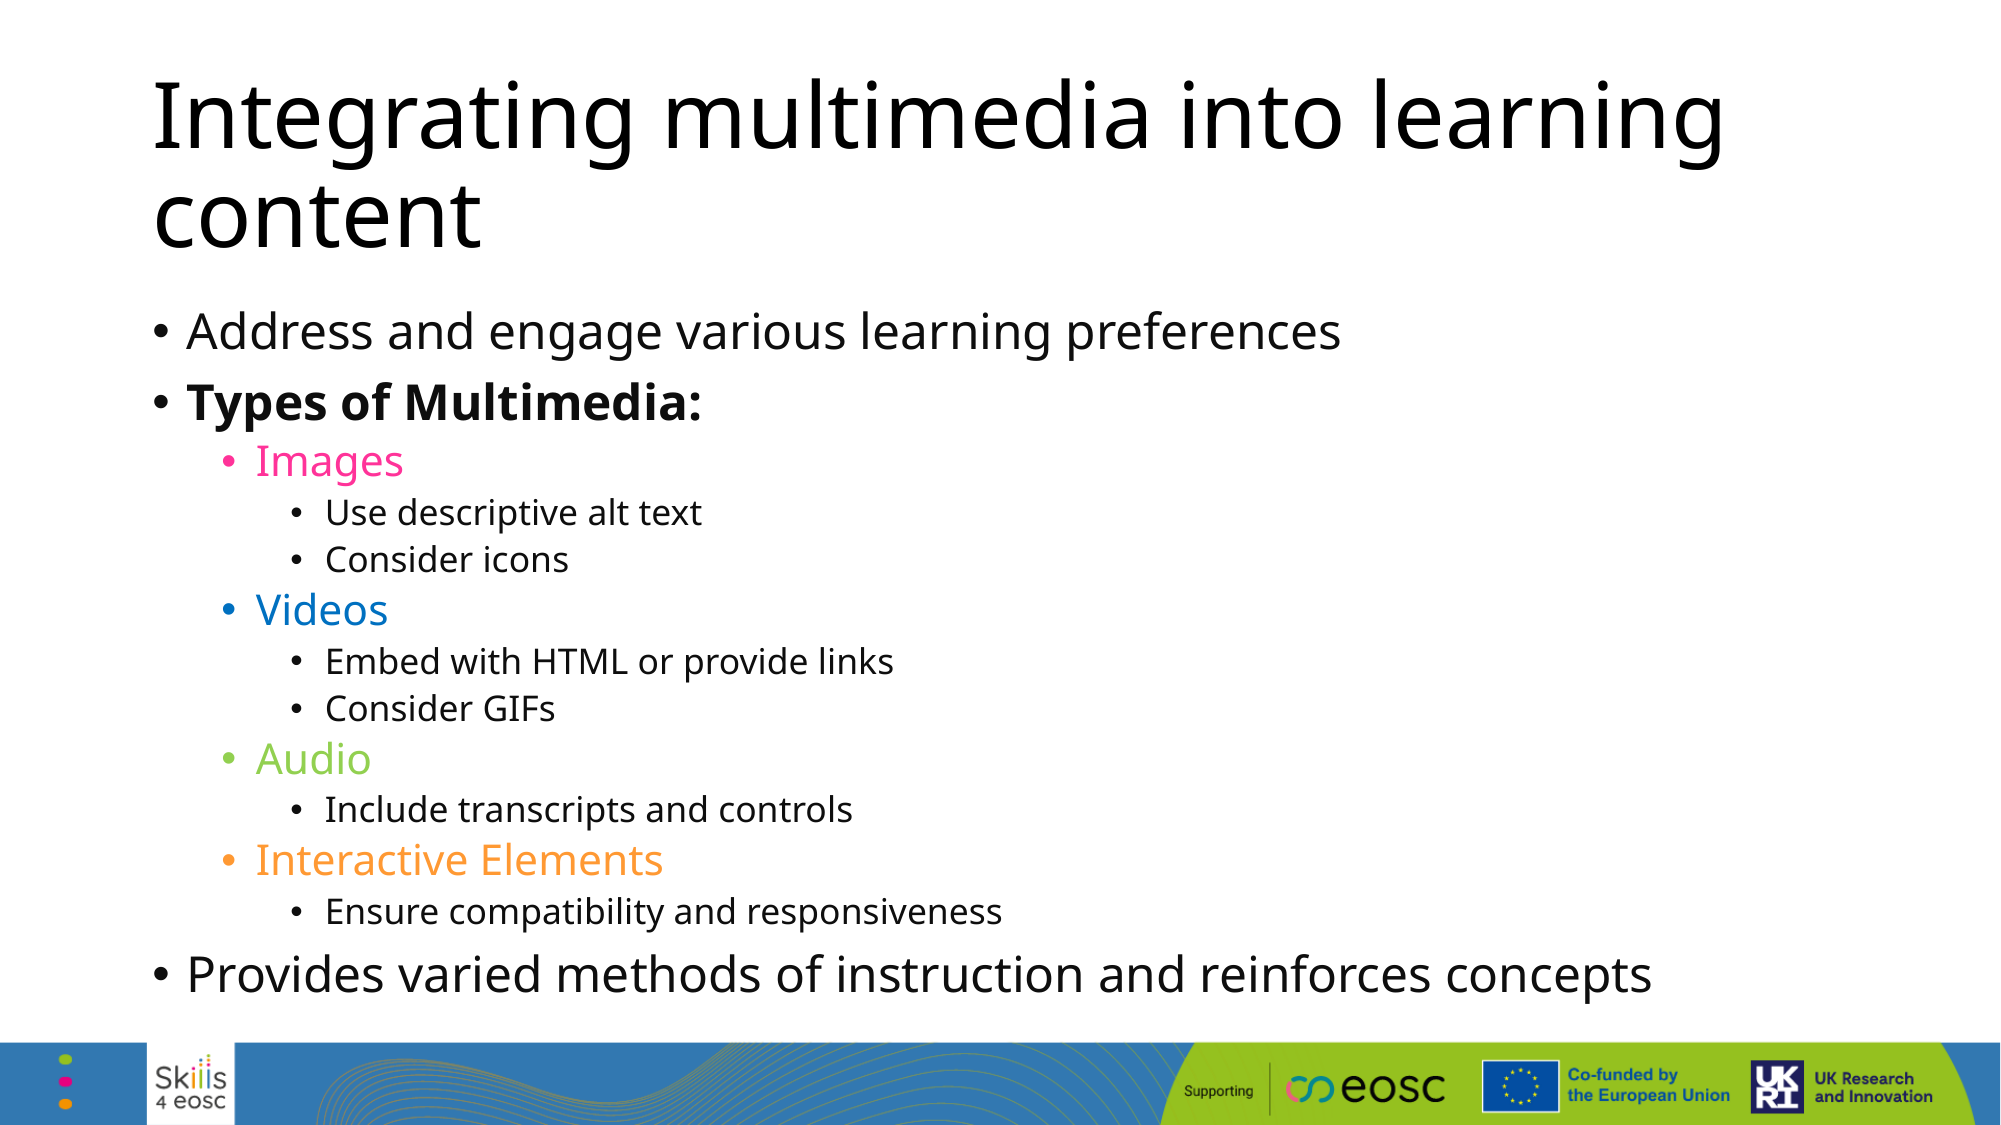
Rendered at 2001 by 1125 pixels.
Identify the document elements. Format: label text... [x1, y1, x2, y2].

title Integrating multimedia into learning content [137, 59, 1863, 278]
list Address and engage various learning preferences Types of Multimedia: Images Use descriptive alt text Consider icons Videos Embed with HTML or provide links Consider GIFs Audio Include transcripts and controls Interactive Elements Ensure compatibility and responsiveness Provides varied methods of instruction and reinforces concepts [137, 299, 1863, 1014]
picture [0, 0, 2001, 1125]
